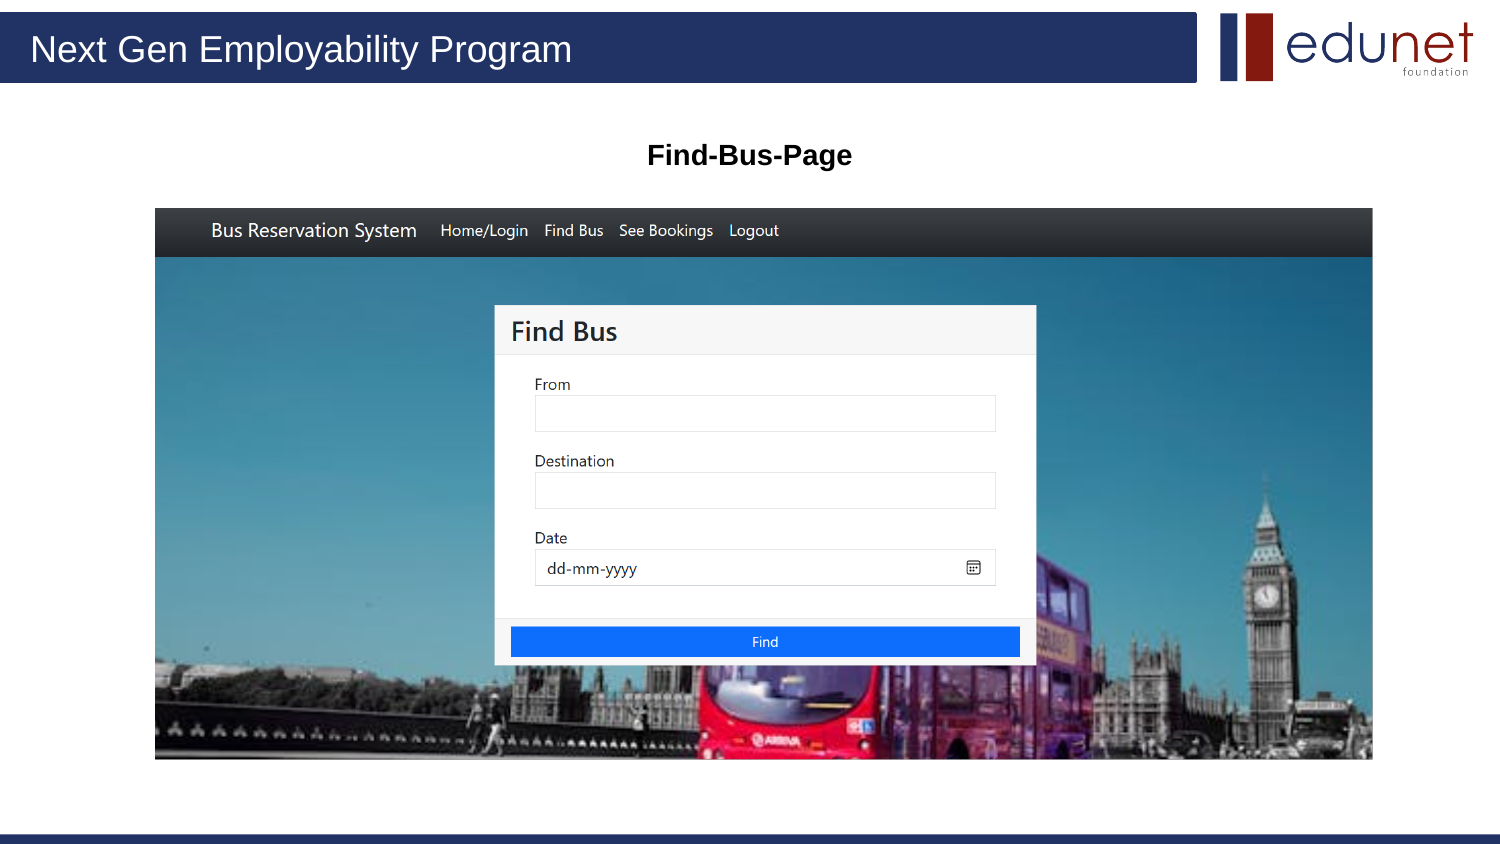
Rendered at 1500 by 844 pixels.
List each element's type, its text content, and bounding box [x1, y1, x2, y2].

title Find-Bus-Page [103, 98, 1397, 208]
picture [1279, 14, 1482, 83]
picture [153, 207, 1373, 760]
